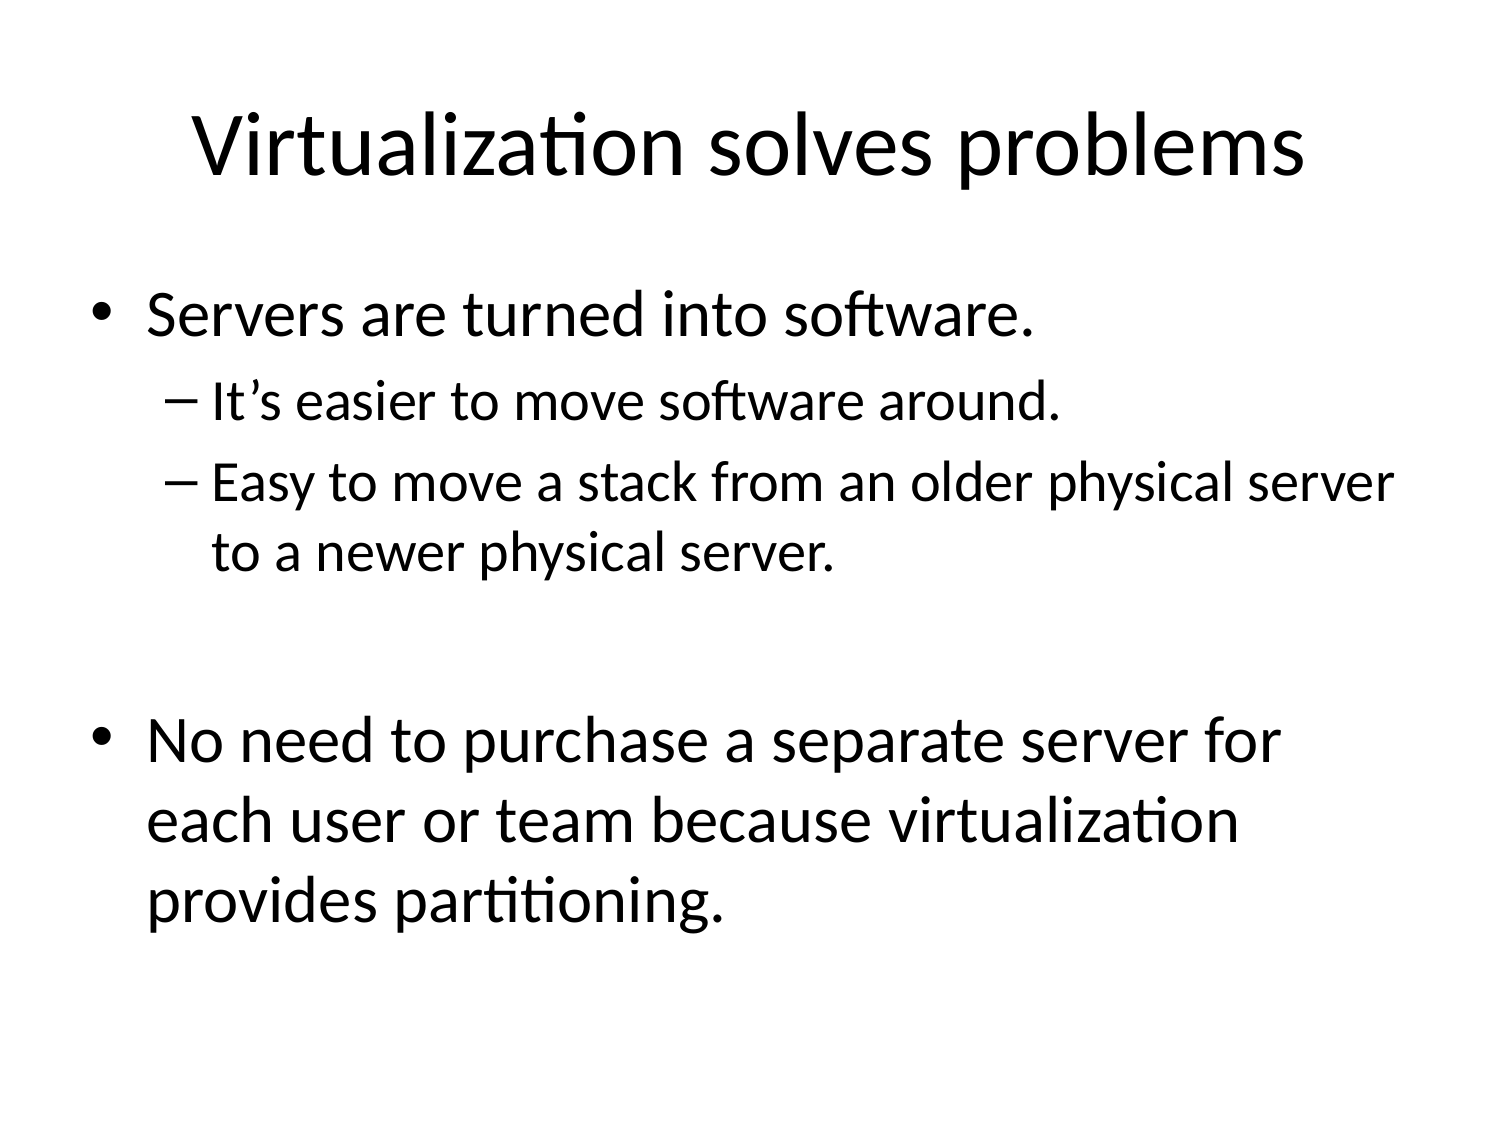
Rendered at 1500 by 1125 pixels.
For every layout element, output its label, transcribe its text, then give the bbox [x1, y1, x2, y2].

title Virtualization solves problems [75, 45, 1425, 233]
list Servers are turned into software. It’s easier to move software around. Easy to move a stack from an older physical server to a newer physical server. No need to purchase a separate server for each user or team because virtualization provides partitioning. [75, 262, 1425, 1070]
